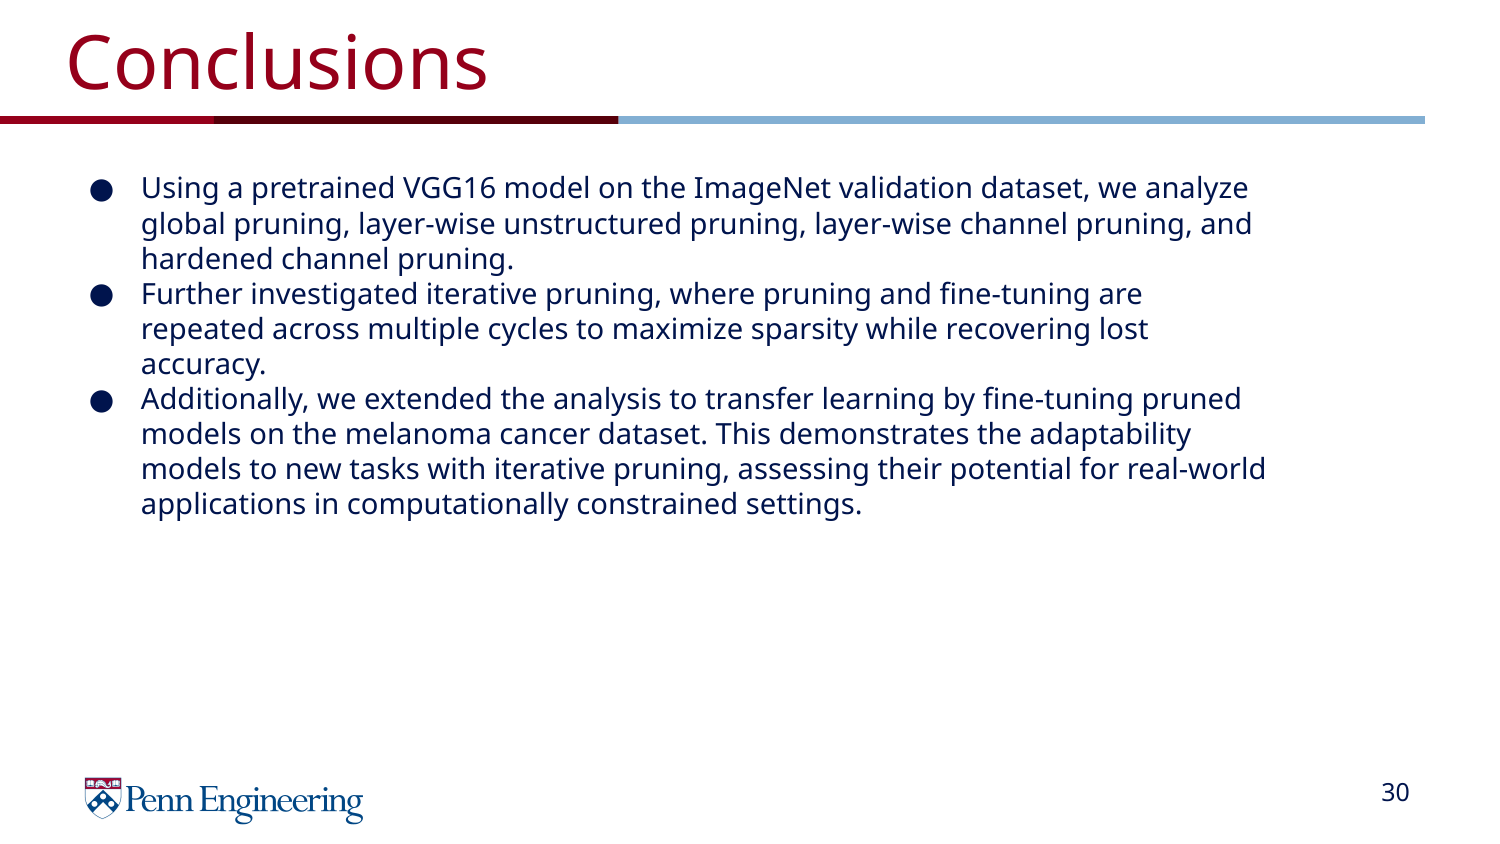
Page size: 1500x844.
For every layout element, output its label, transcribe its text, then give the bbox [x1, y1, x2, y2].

slide_number ‹#› [1074, 770, 1425, 816]
text_box Using a pretrained VGG16 model on the ImageNet validation dataset, we analyze global pruning, layer-wise unstructured pruning, layer-wise channel pruning, and hardened channel pruning. Further investigated iterative pruning, where pruning and fine-tuning are repeated across multiple cycles to maximize sparsity while recovering lost accuracy. Additionally, we extended the analysis to transfer learning by fine-tuning pruned models on the melanoma cancer dataset. This demonstrates the adaptability models to new tasks with iterative pruning, assessing their potential for real-world applications in computationally constrained settings. [50, 162, 1290, 750]
title Conclusions [50, 2, 1401, 117]
picture [75, 770, 372, 828]
